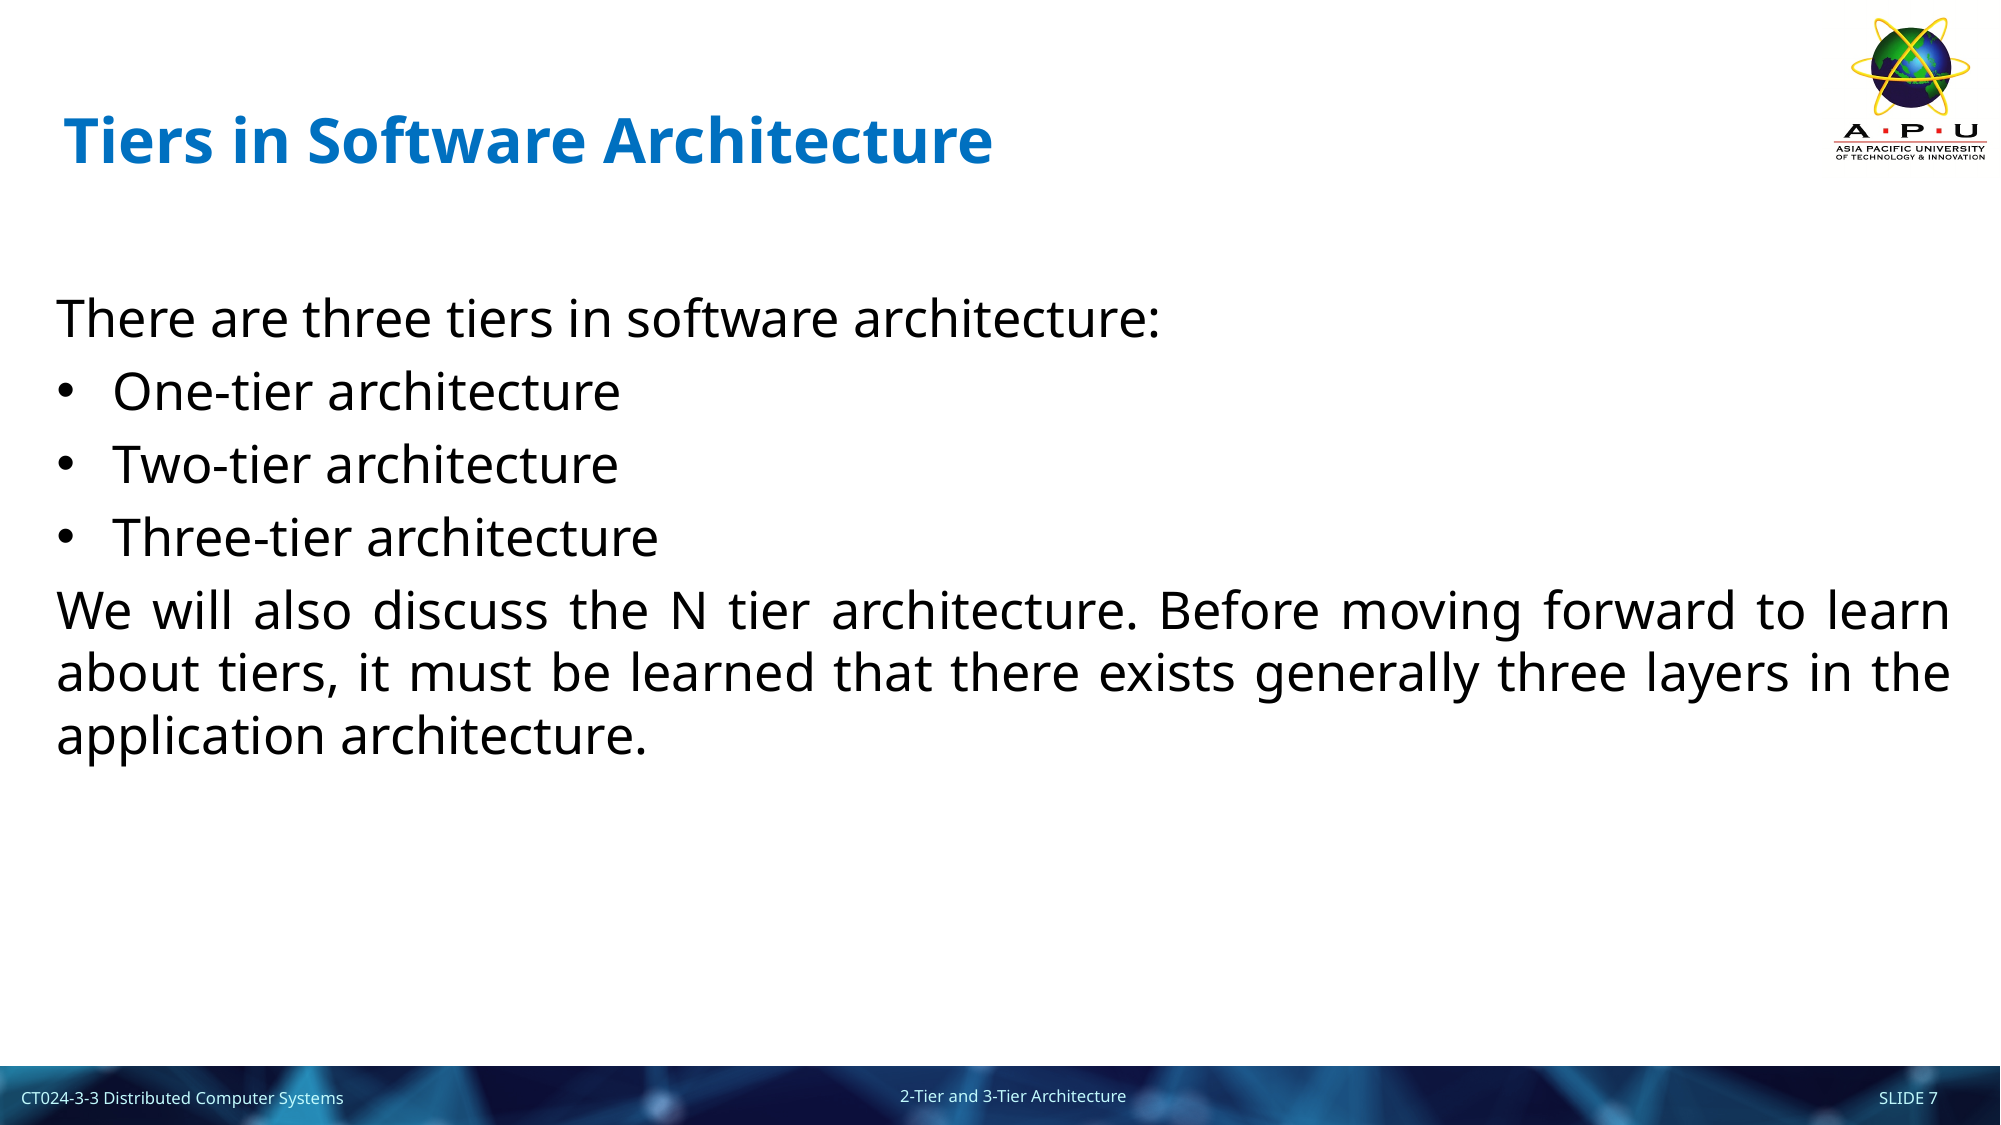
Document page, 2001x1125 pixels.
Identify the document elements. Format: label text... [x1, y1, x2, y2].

title Tiers in Software Architecture [48, 45, 1764, 233]
picture [0, 1066, 2000, 1125]
list There are three tiers in software architecture: One-tier architecture Two-tier architecture Three-tier architecture We will also discuss the N tier architecture. Before moving forward to learn about tiers, it must be learned that there exists generally three layers in the application architecture. [41, 278, 1969, 1021]
picture [1822, 0, 2000, 178]
